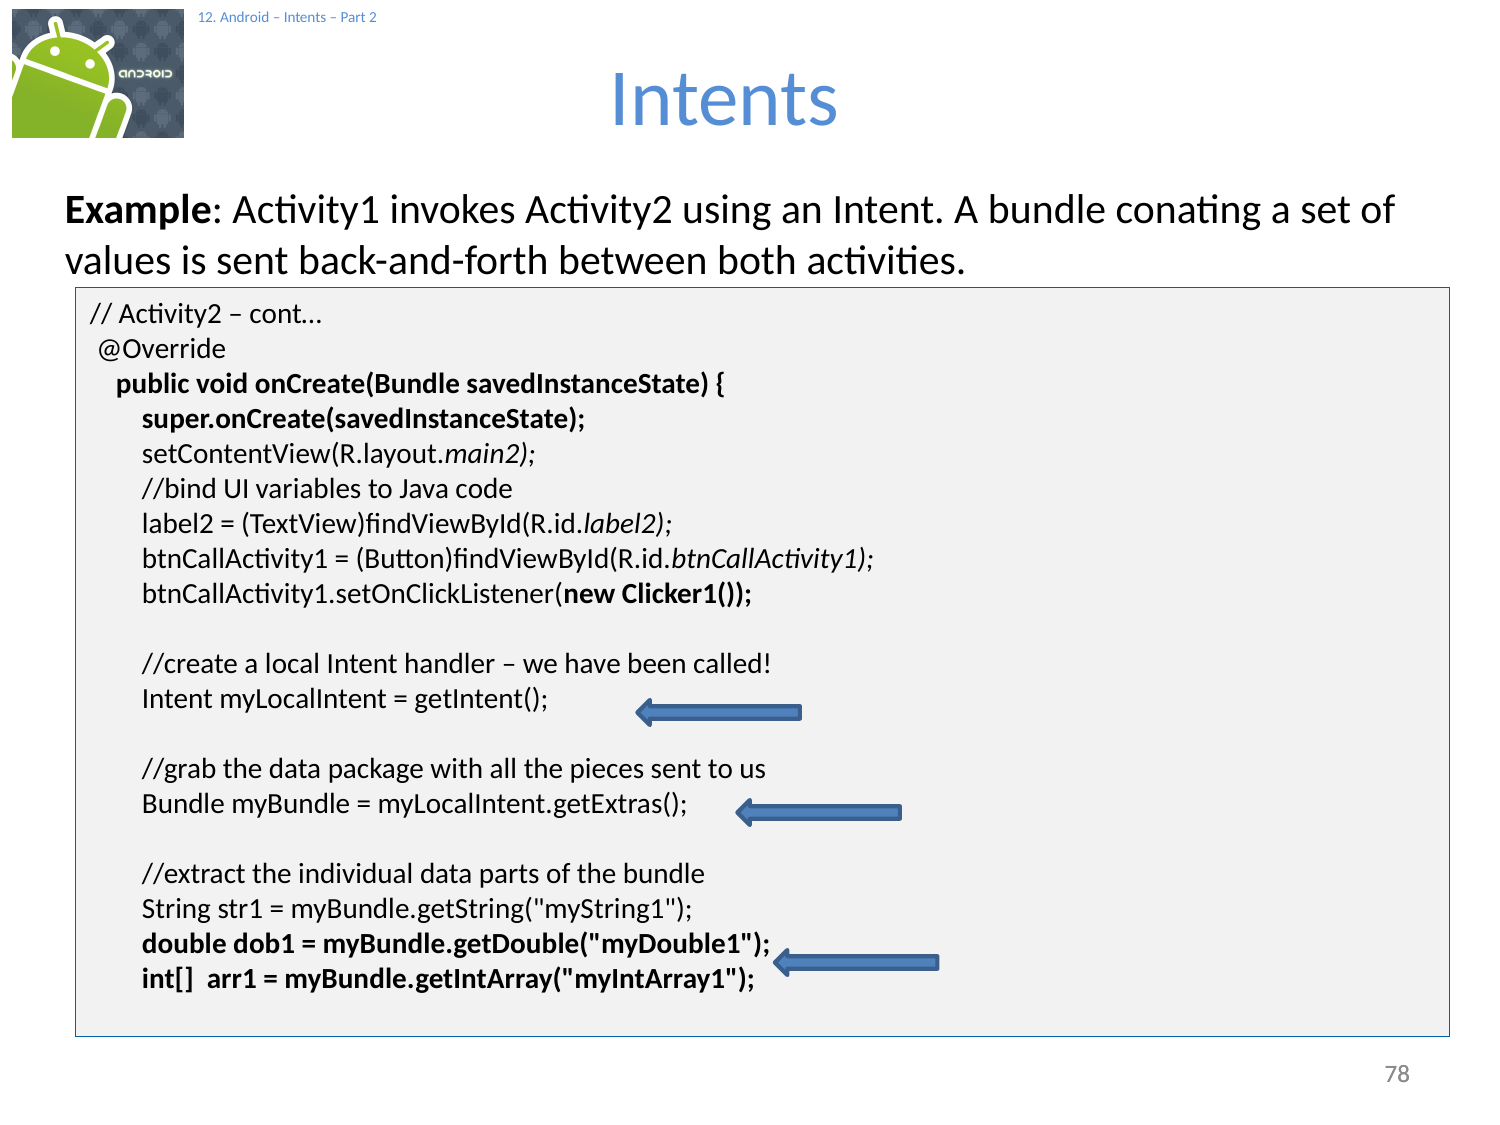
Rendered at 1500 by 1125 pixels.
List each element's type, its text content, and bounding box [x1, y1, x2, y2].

text_box // Activity2 – cont… @Override public void onCreate(Bundle savedInstanceState) { super.onCreate(savedInstanceState); setContentView(R.layout.main2); //bind UI variables to Java code label2 = (TextView)findViewById(R.id.label2); btnCallActivity1 = (Button)findViewById(R.id.btnCallActivity1); btnCallActivity1.setOnClickListener(new Clicker1()); //create a local Intent handler – we have been called! Intent myLocalIntent = getIntent(); //grab the data package with all the pieces sent to us Bundle myBundle = myLocalIntent.getExtras(); //extract the individual data parts of the bundle String str1 = myBundle.getString("myString1"); double dob1 = myBundle.getDouble("myDouble1"); int[] arr1 = myBundle.getIntArray("myIntArray1"); [75, 287, 1450, 1037]
text_box Example: Activity1 invokes Activity2 using an Intent. A bundle conating a set of values is sent back-and-forth between both activities. [50, 174, 1450, 300]
text_box 78 [1074, 1042, 1425, 1103]
text_box [772, 948, 940, 977]
text_box 12. Android – Intents – Part 2 Intents [49, 7, 1400, 150]
picture [12, 9, 184, 138]
text_box [735, 798, 902, 827]
text_box [635, 698, 802, 727]
